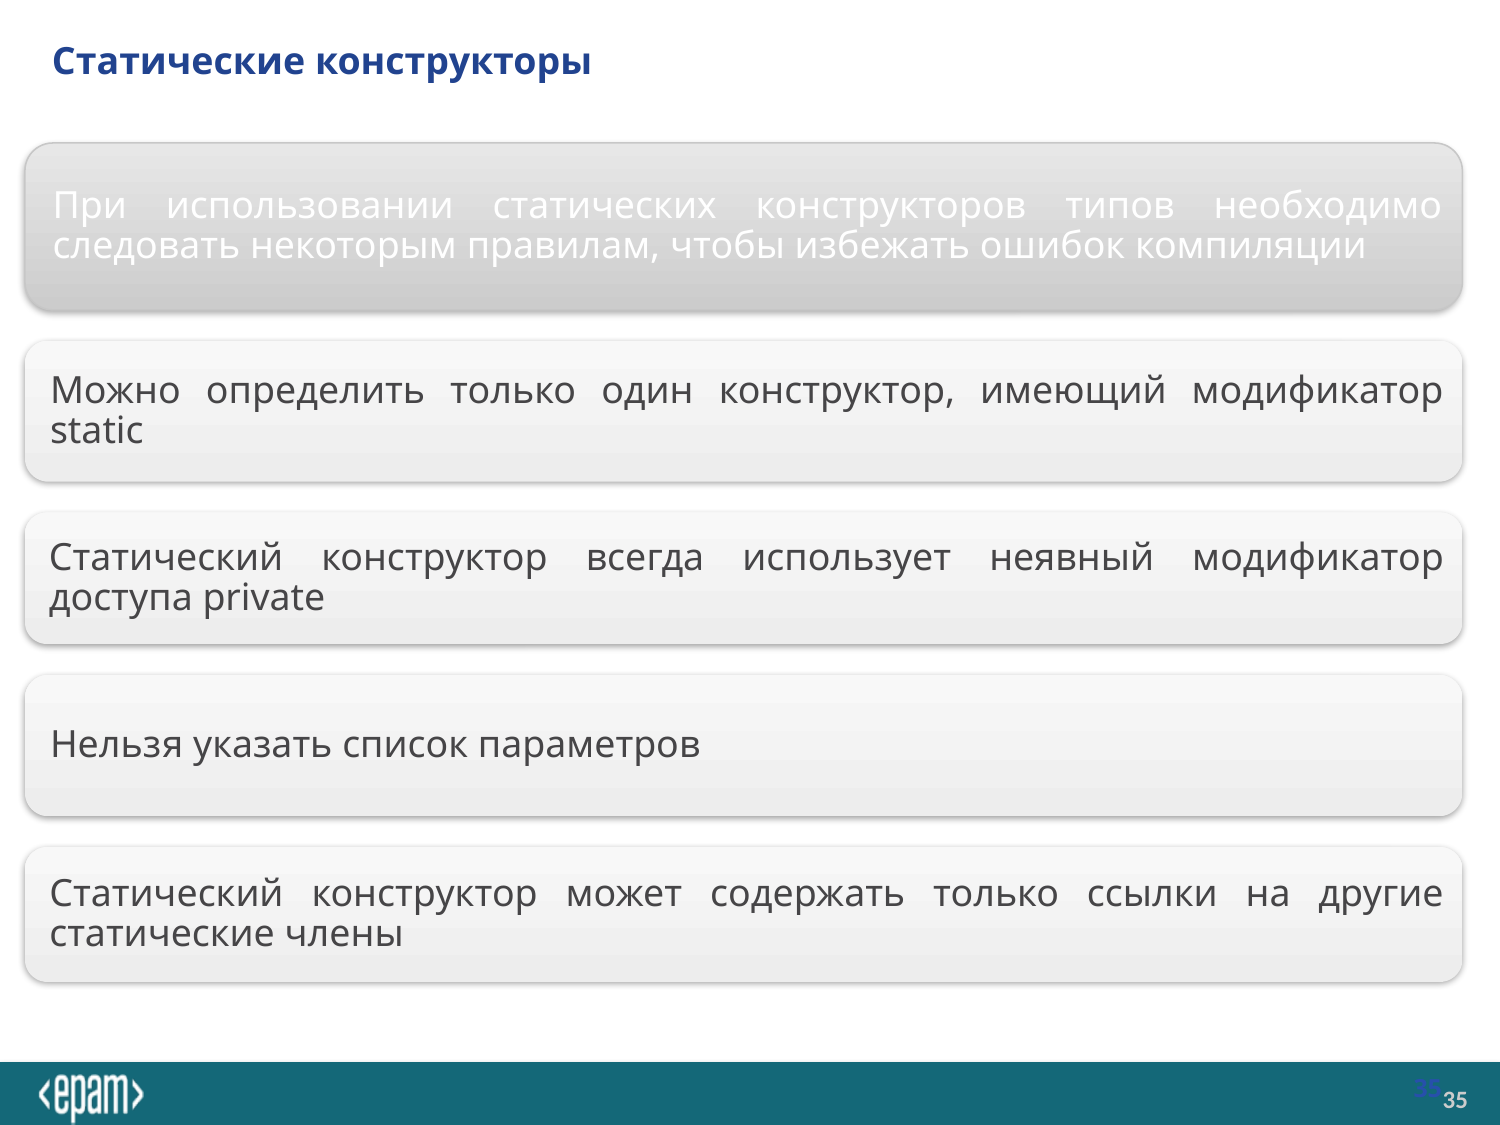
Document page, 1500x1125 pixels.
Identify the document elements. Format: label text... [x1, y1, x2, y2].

picture [38, 1074, 144, 1125]
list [24, 124, 1463, 1001]
title Статические конструкторы [37, 29, 1469, 90]
